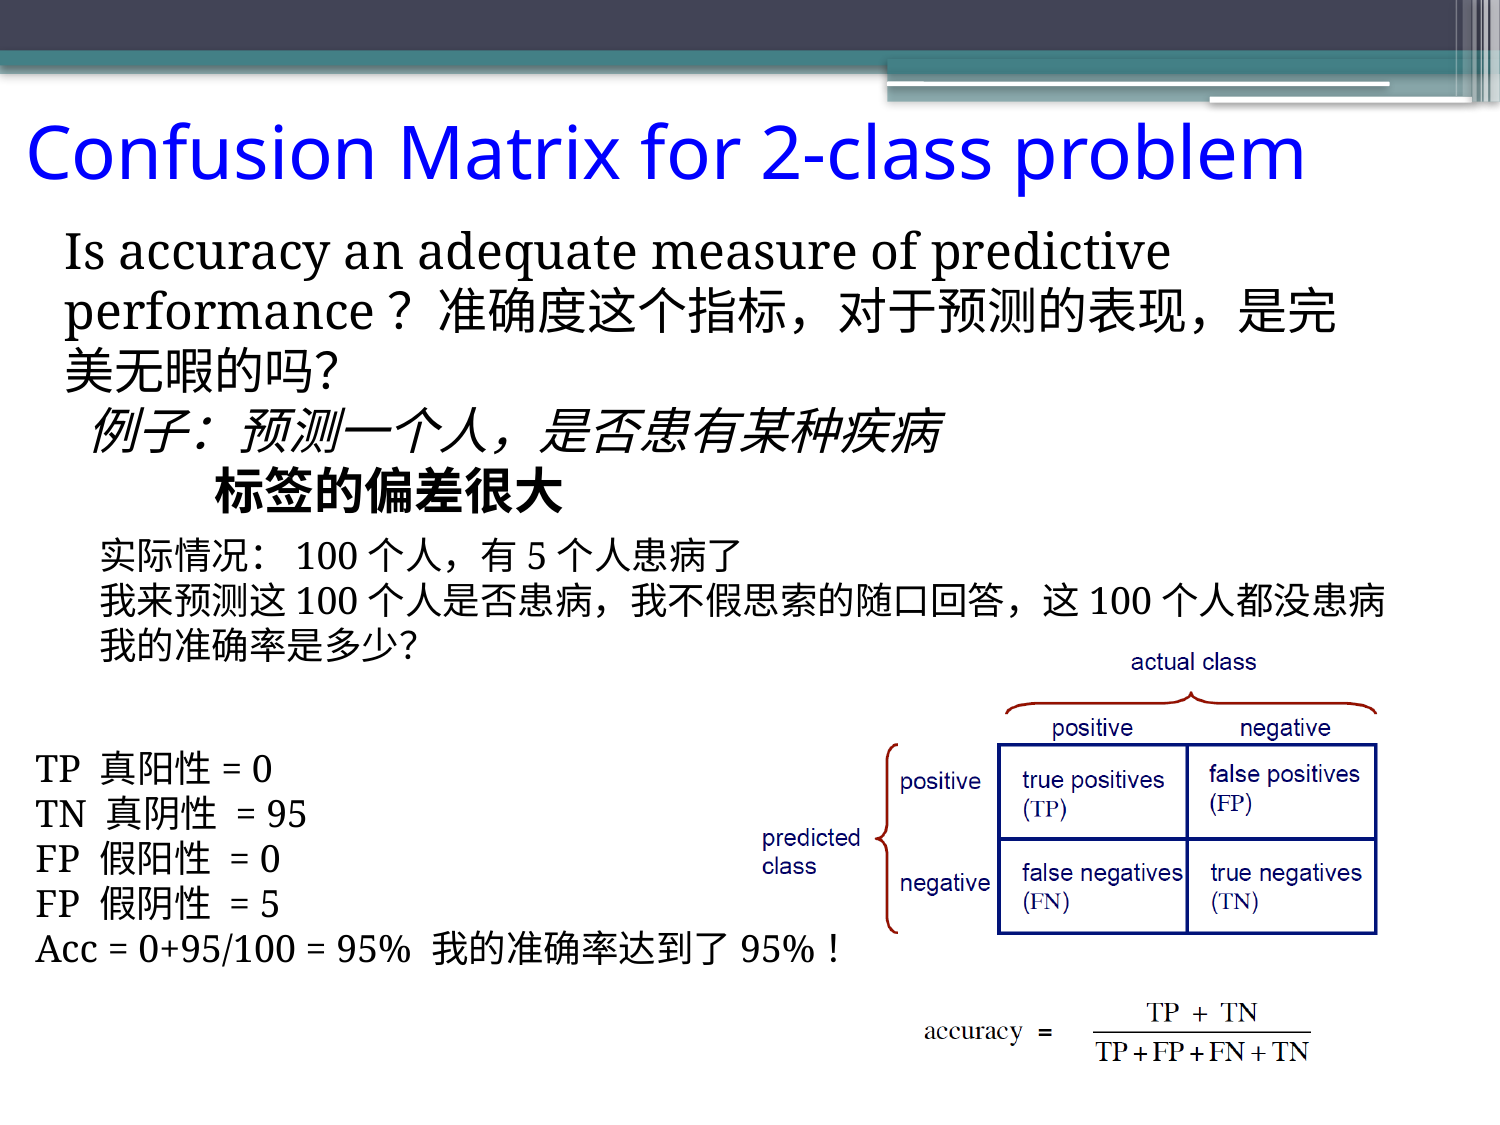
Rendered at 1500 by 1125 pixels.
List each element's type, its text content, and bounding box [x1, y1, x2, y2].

text_box 实际情况：100个人，有5个人患病了 我来预测这100个人是否患病，我不假思索的随口回答，这100个人都没患病 我的准确率是多少？ [84, 524, 1402, 675]
picture [753, 621, 1457, 1084]
text_box TP 真阳性= 0 TN 真阴性 = 95 FP 假阳性 = 0 FP 假阴性 = 5 Acc = 0+95/100 = 95% 我的准确率达到了95%！ [20, 737, 746, 1023]
title Confusion Matrix for 2-class problem [10, 62, 1361, 238]
text_box Is accuracy an adequate measure of predictive performance？准确度这个指标，对于预测的表现，是完美无暇的吗？ 例子：预测一个人，是否患有某种疾病 标签的偏差很大 [49, 212, 1400, 528]
